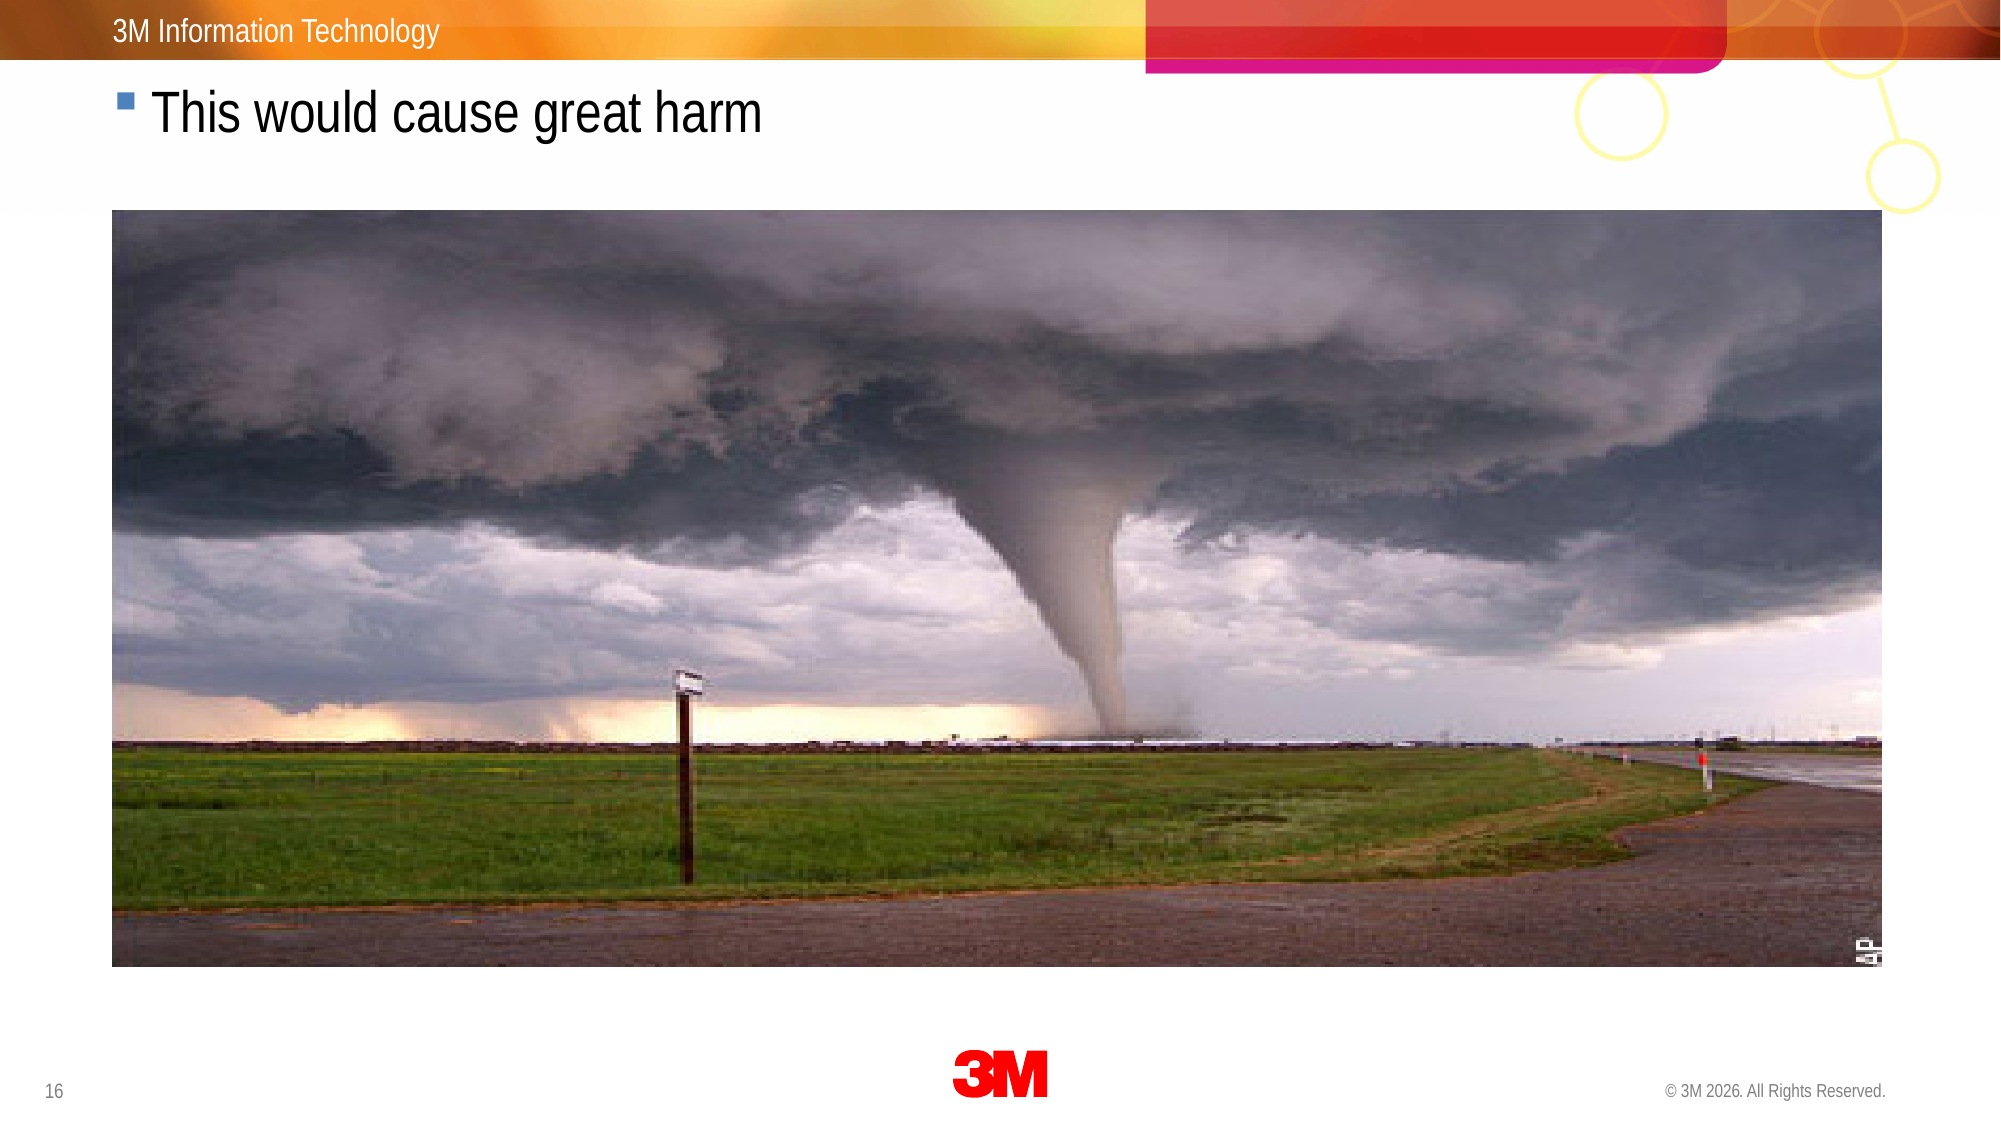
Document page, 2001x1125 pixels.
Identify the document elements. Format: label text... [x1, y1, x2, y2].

picture [0, 0, 2001, 968]
list This would cause great harm [112, 74, 1882, 154]
